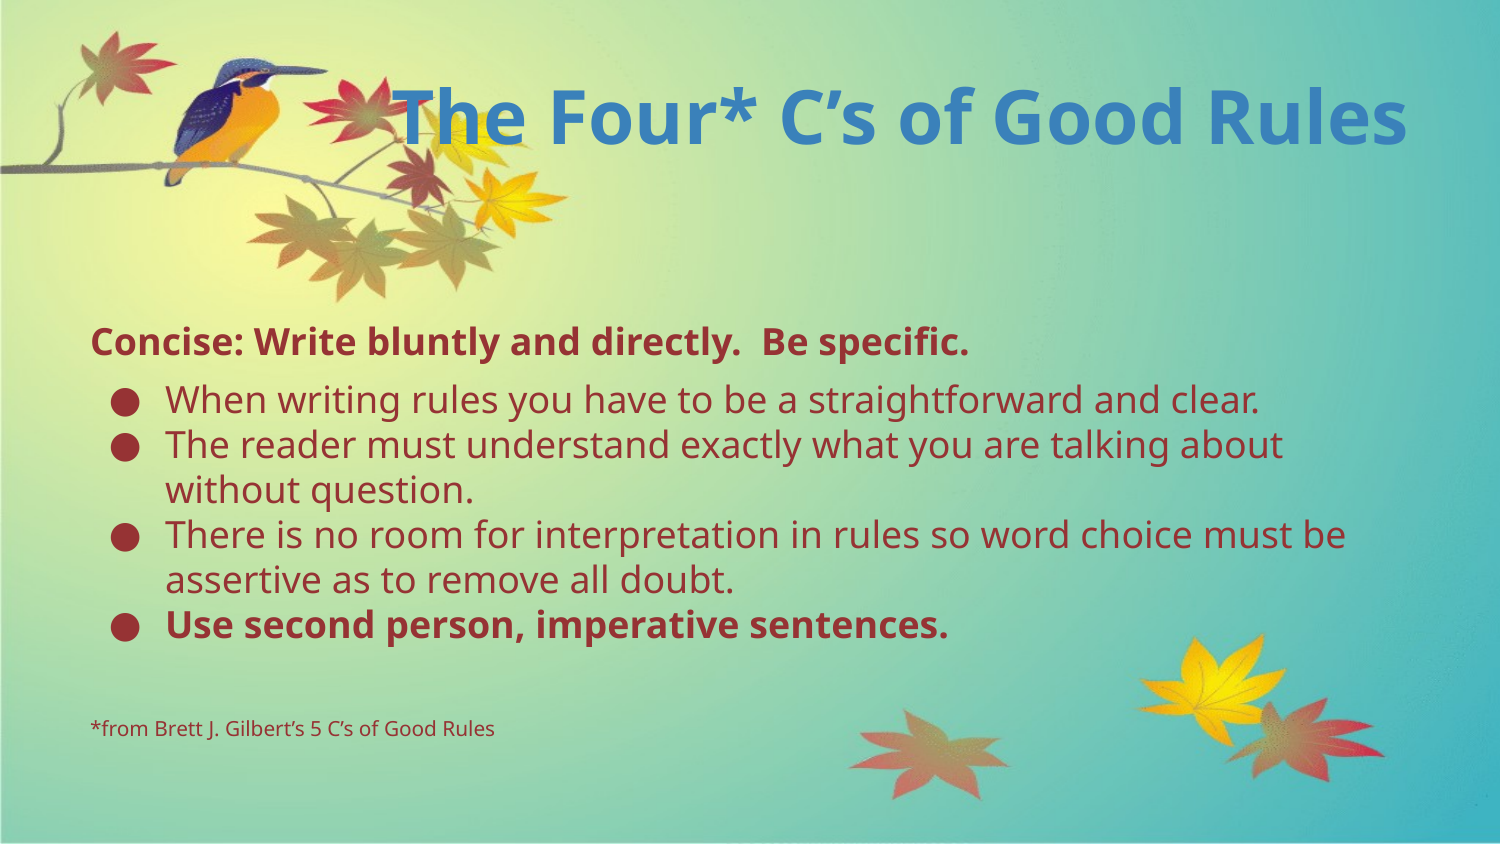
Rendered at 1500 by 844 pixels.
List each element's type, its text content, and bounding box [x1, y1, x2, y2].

list Concise: Write bluntly and directly. Be specific. When writing rules you have to be a straightforward and clear. The reader must understand exactly what you are talking about without question. There is no room for interpretation in rules so word choice must be assertive as to remove all doubt. Use second person, imperative sentences. *from Brett J. Gilbert’s 5 C’s of Good Rules [75, 303, 1425, 803]
title The Four* C’s of Good Rules [75, 33, 1425, 175]
picture [0, 0, 1500, 844]
